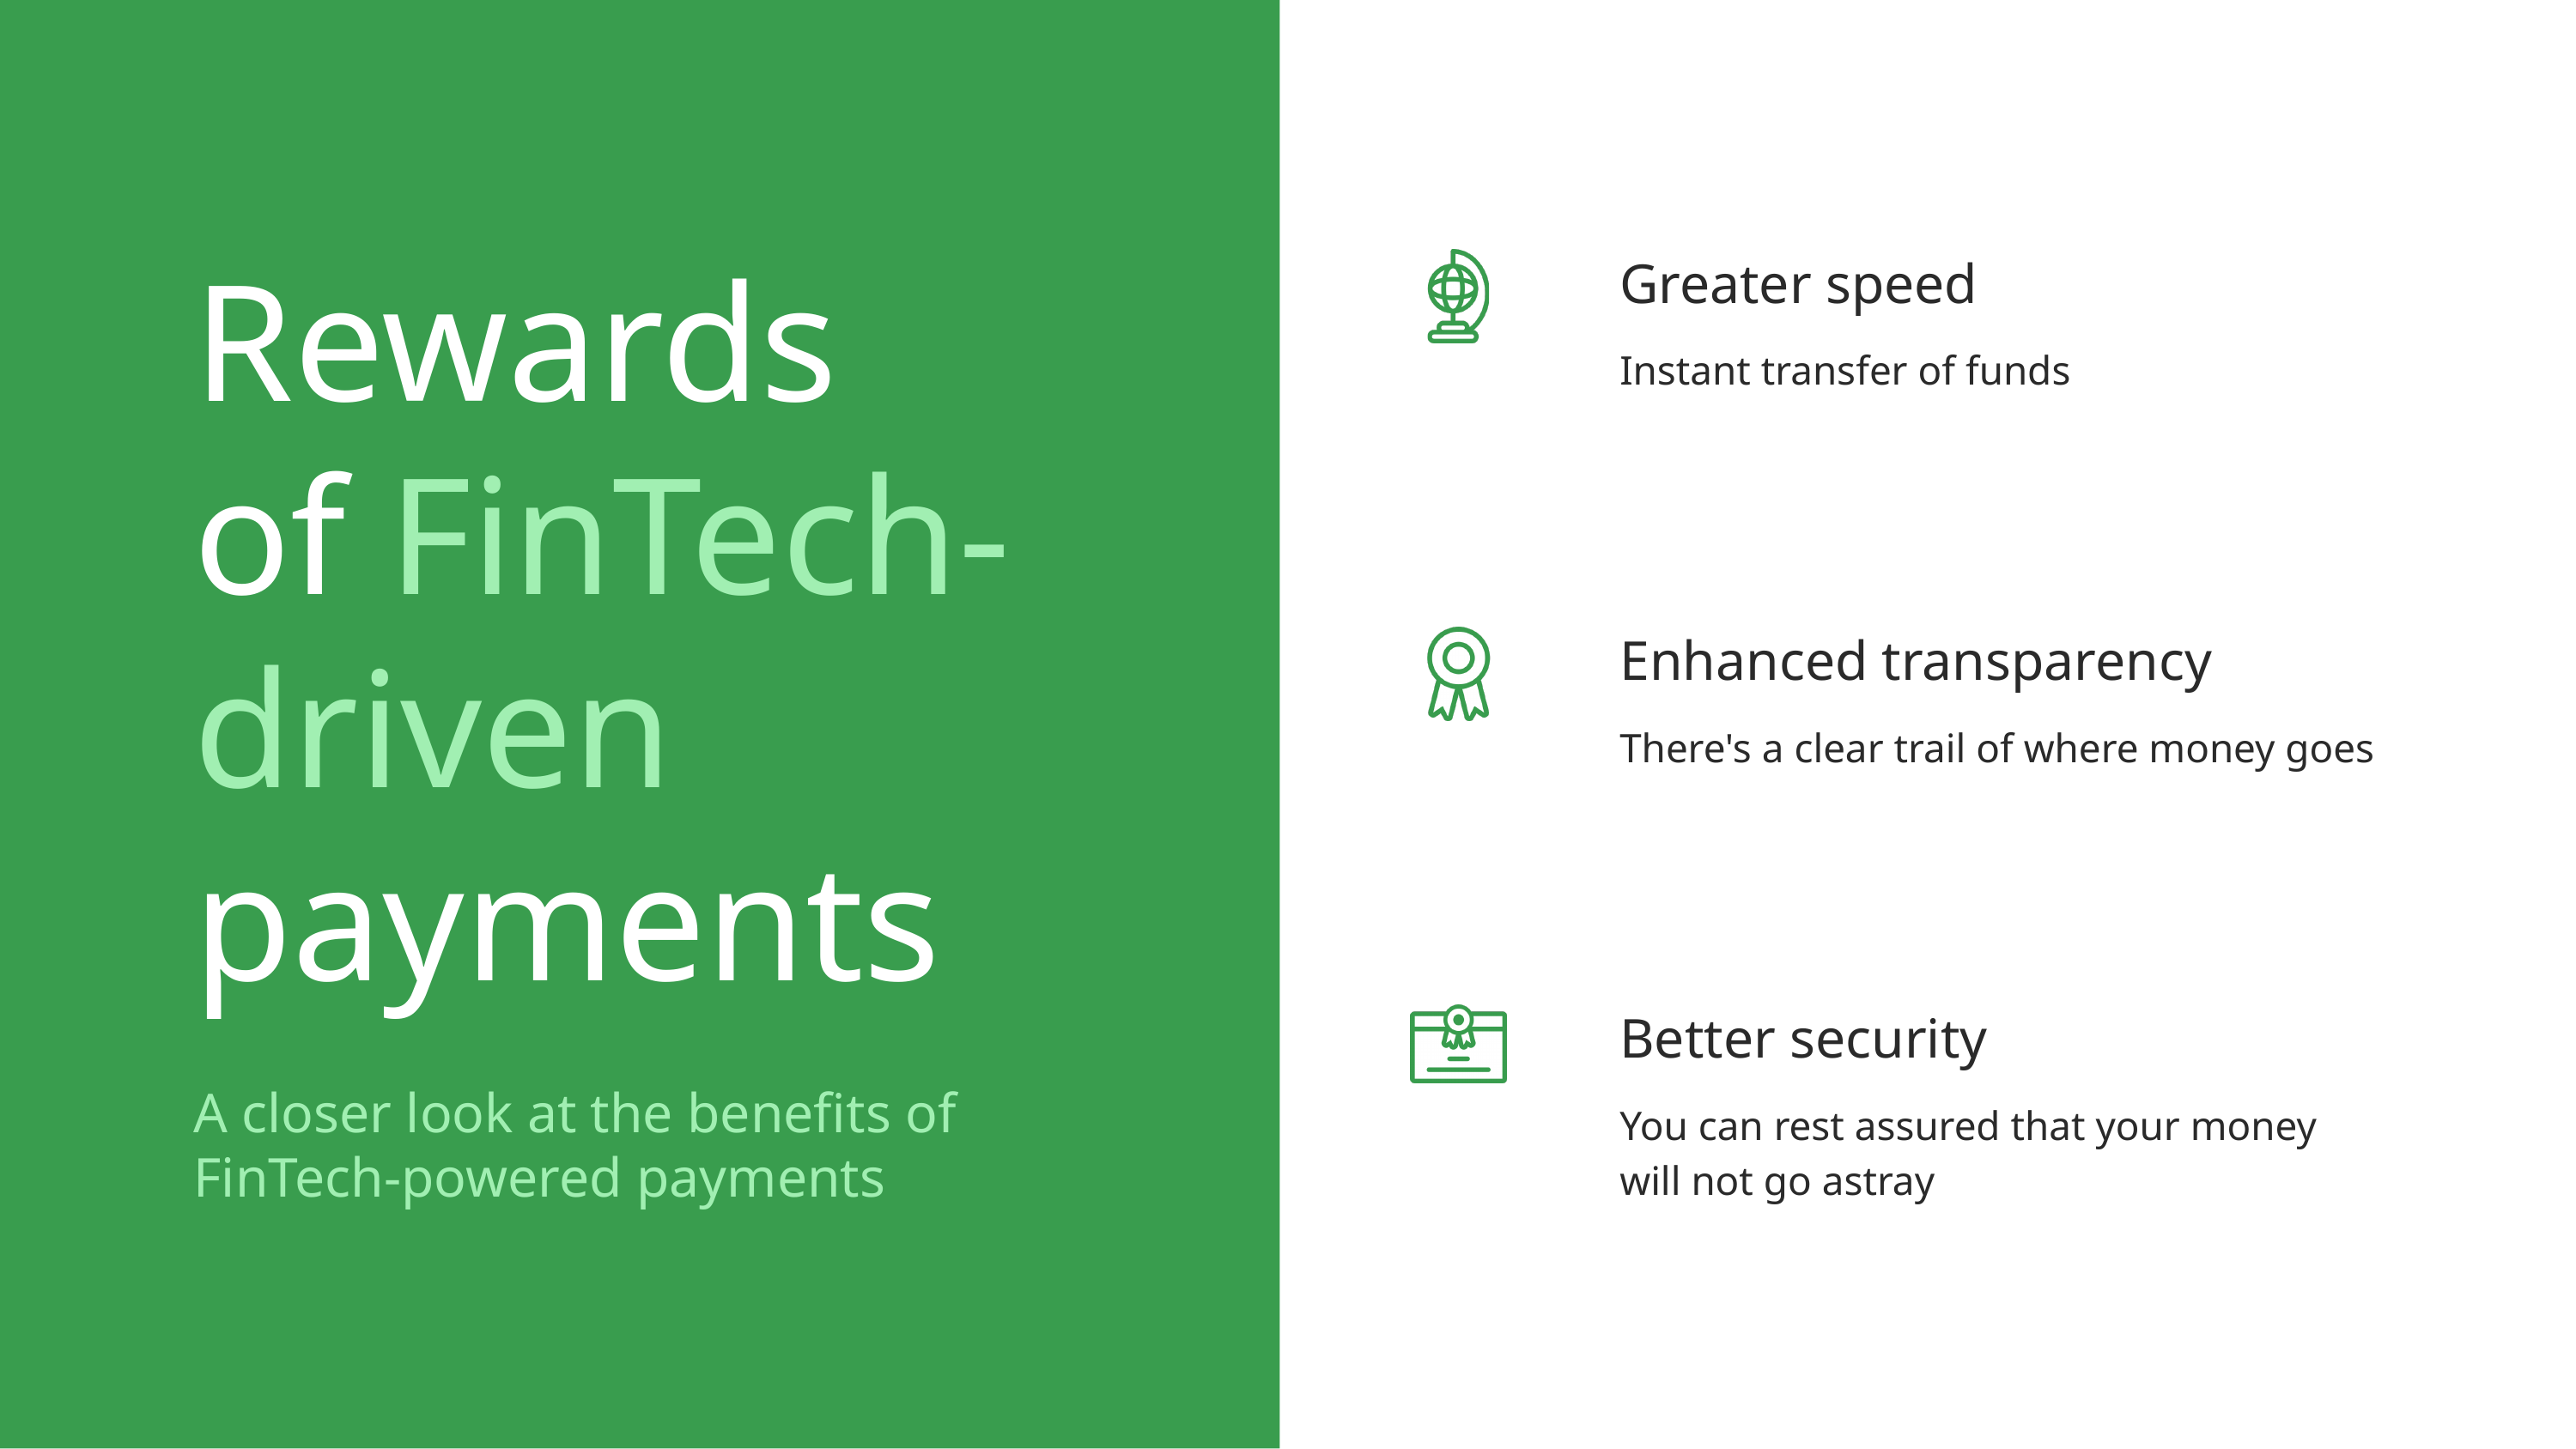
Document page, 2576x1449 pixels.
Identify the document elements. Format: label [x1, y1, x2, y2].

text_box [1619, 249, 2384, 390]
text_box [1410, 1004, 1508, 1083]
text_box [193, 239, 1046, 1209]
text_box [0, 0, 1280, 1449]
text_box [1619, 1003, 2384, 1200]
text_box [1619, 627, 2384, 767]
text_box [1427, 249, 1490, 343]
text_box [1423, 627, 1494, 721]
